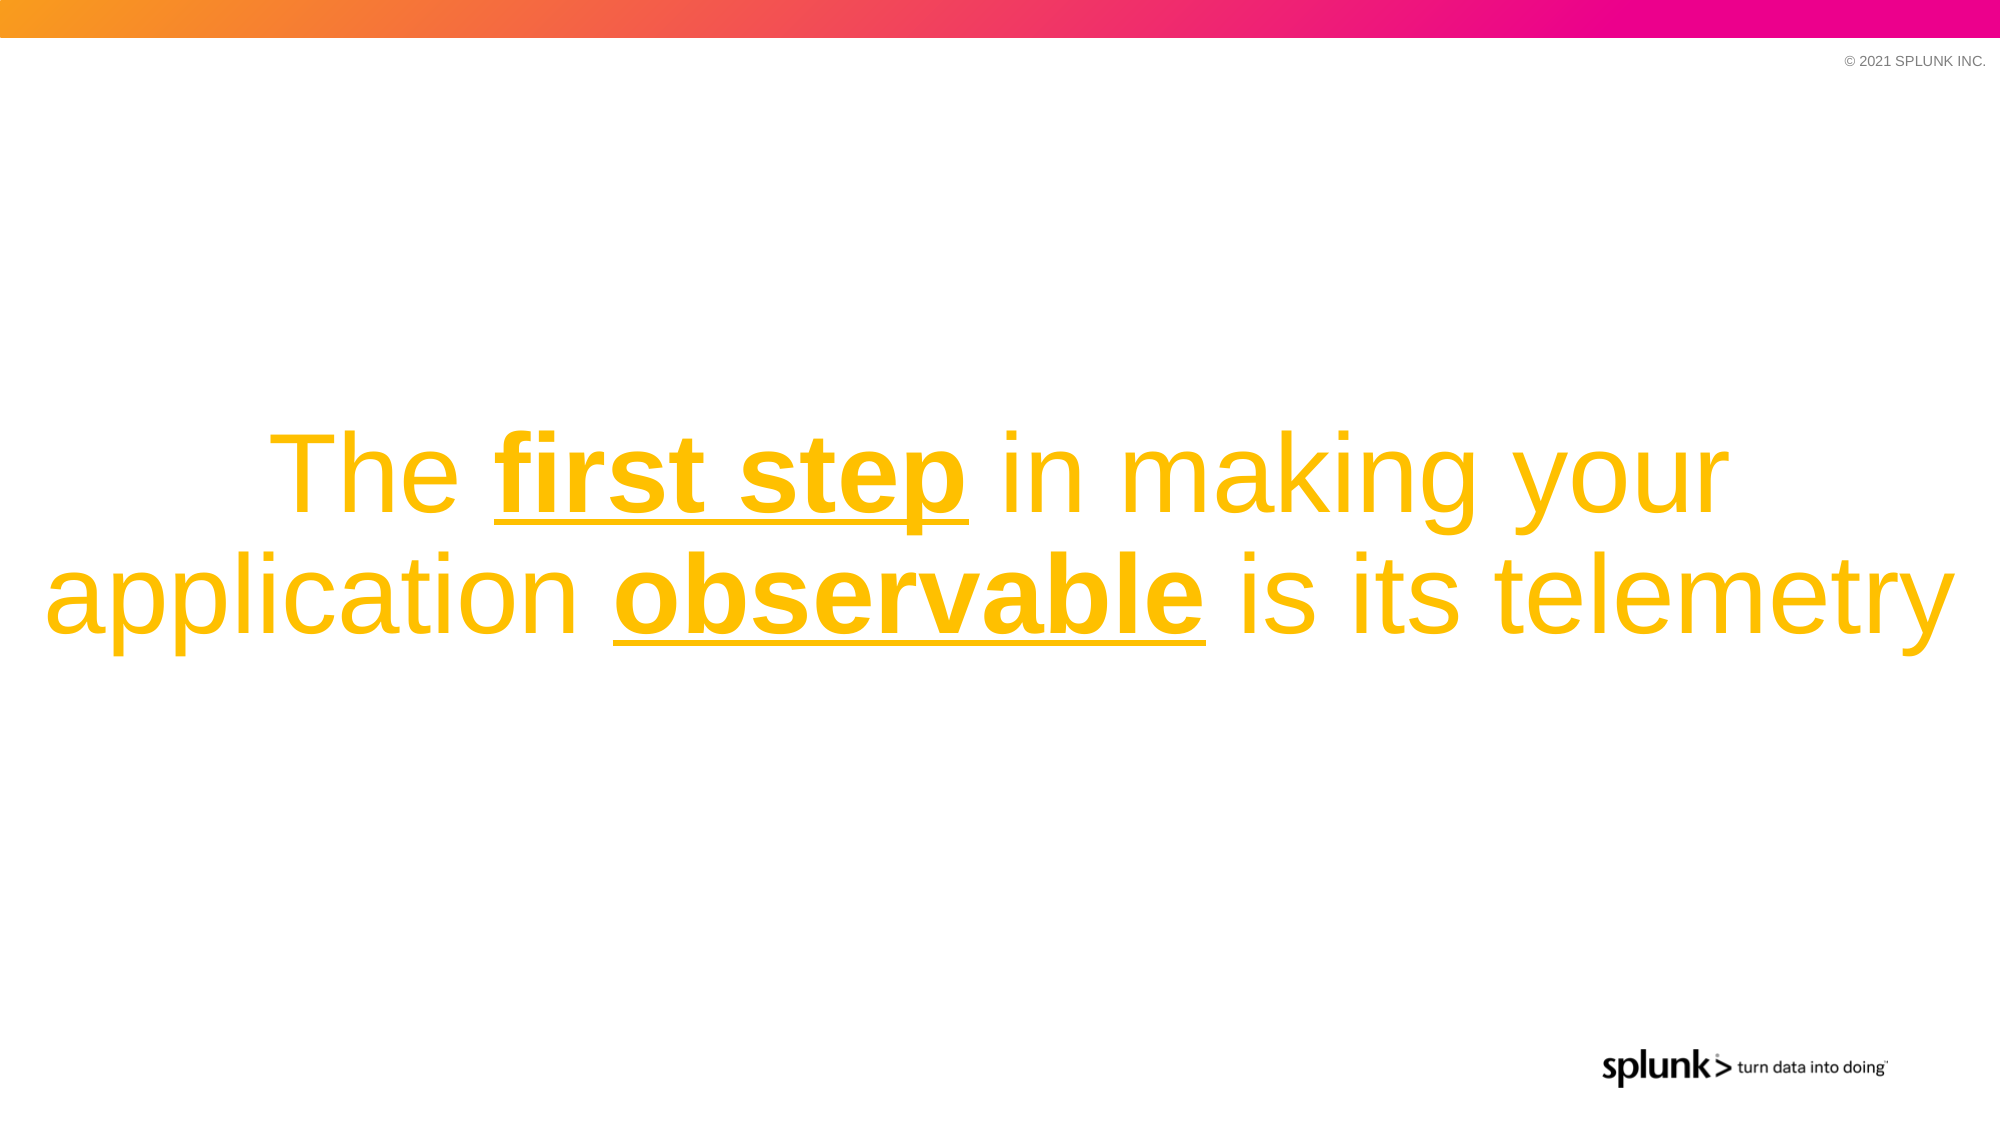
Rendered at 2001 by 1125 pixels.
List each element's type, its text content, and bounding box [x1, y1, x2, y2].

title The first step in making your application observable is its telemetry [0, 341, 2000, 659]
picture [1602, 1049, 1888, 1088]
